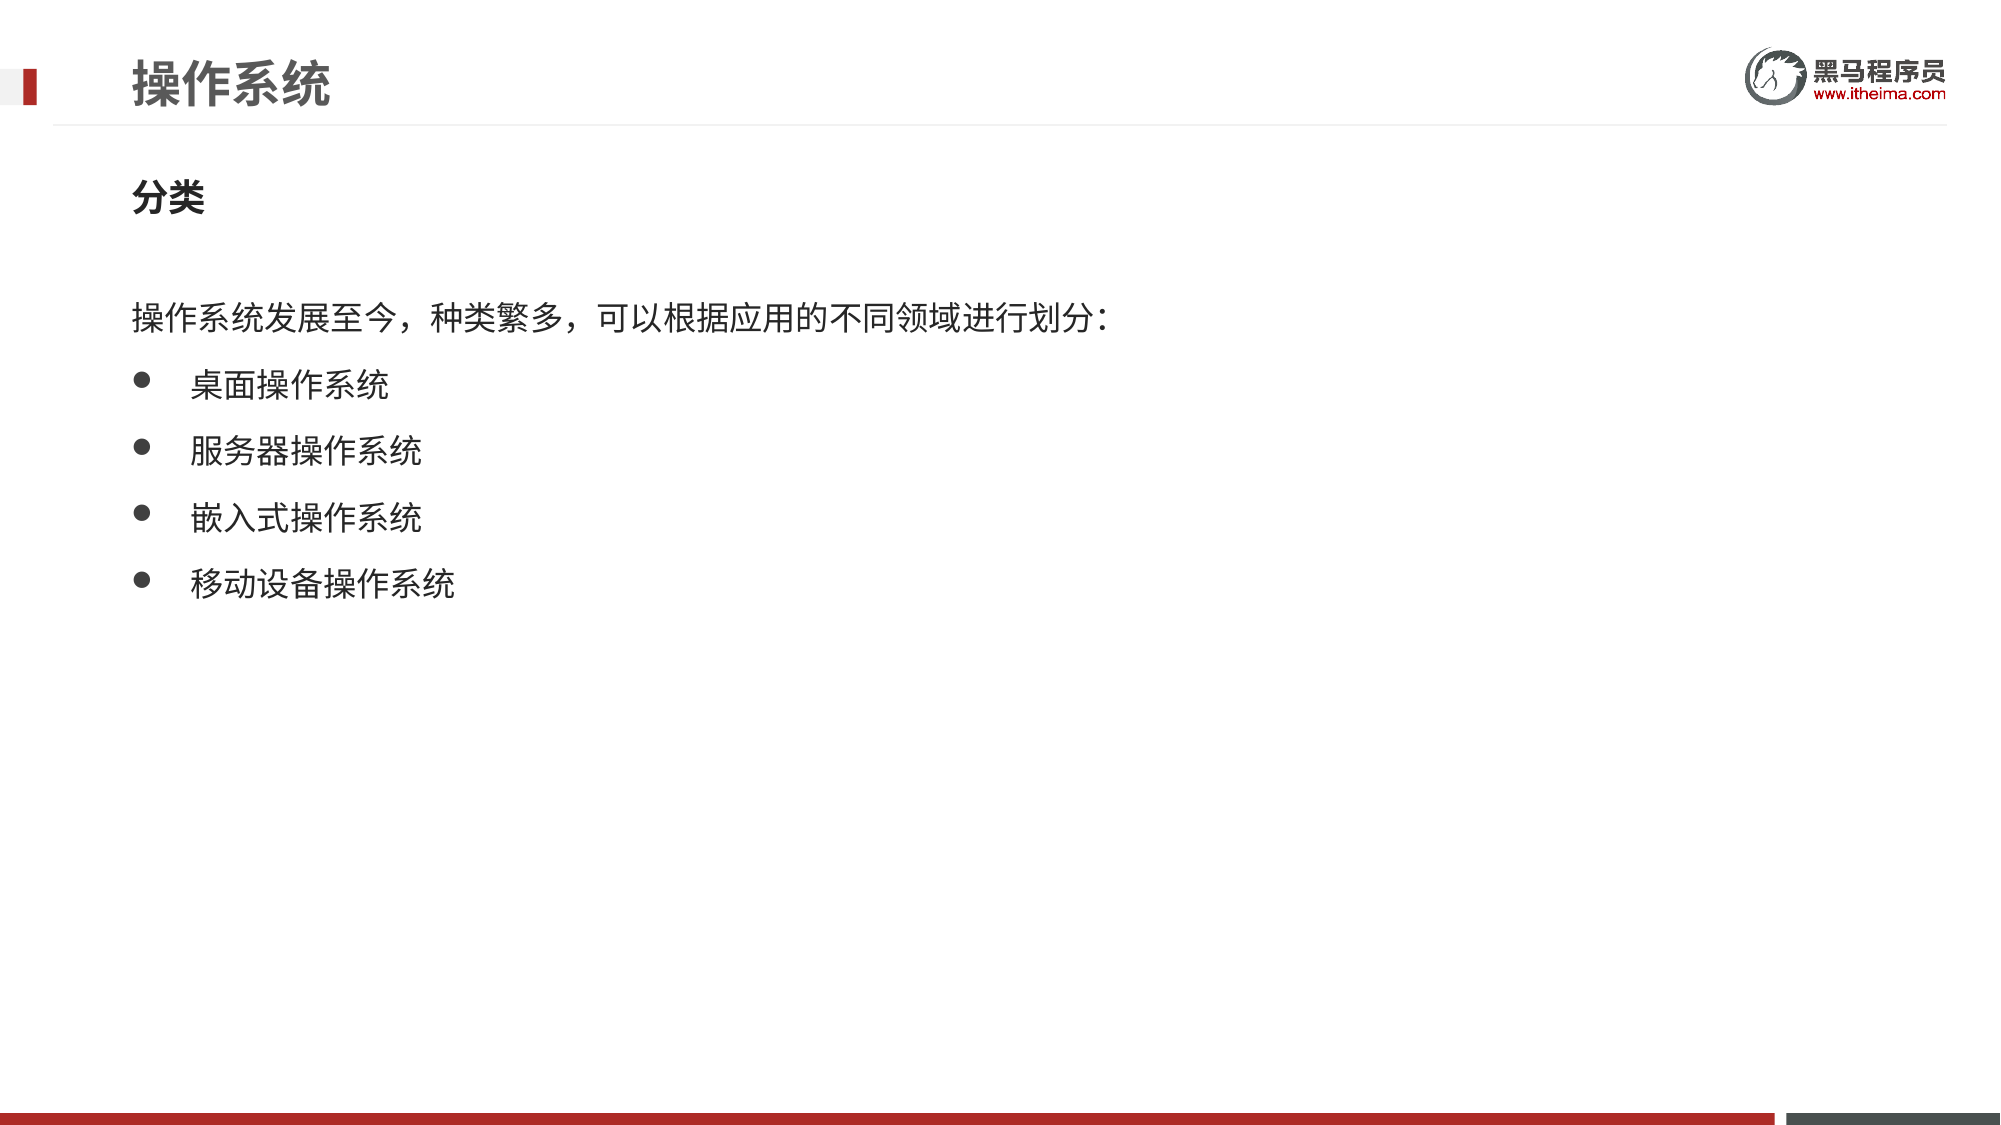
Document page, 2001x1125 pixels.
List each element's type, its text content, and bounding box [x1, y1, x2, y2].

picture [1744, 46, 1946, 106]
list 分类 [116, 154, 1880, 239]
list 操作系统发展至今，种类繁多，可以根据应用的不同领域进行划分： 桌面操作系统 服务器操作系统 嵌入式操作系统 移动设备操作系统 [116, 270, 1880, 963]
title 操作系统 [116, 40, 1556, 125]
